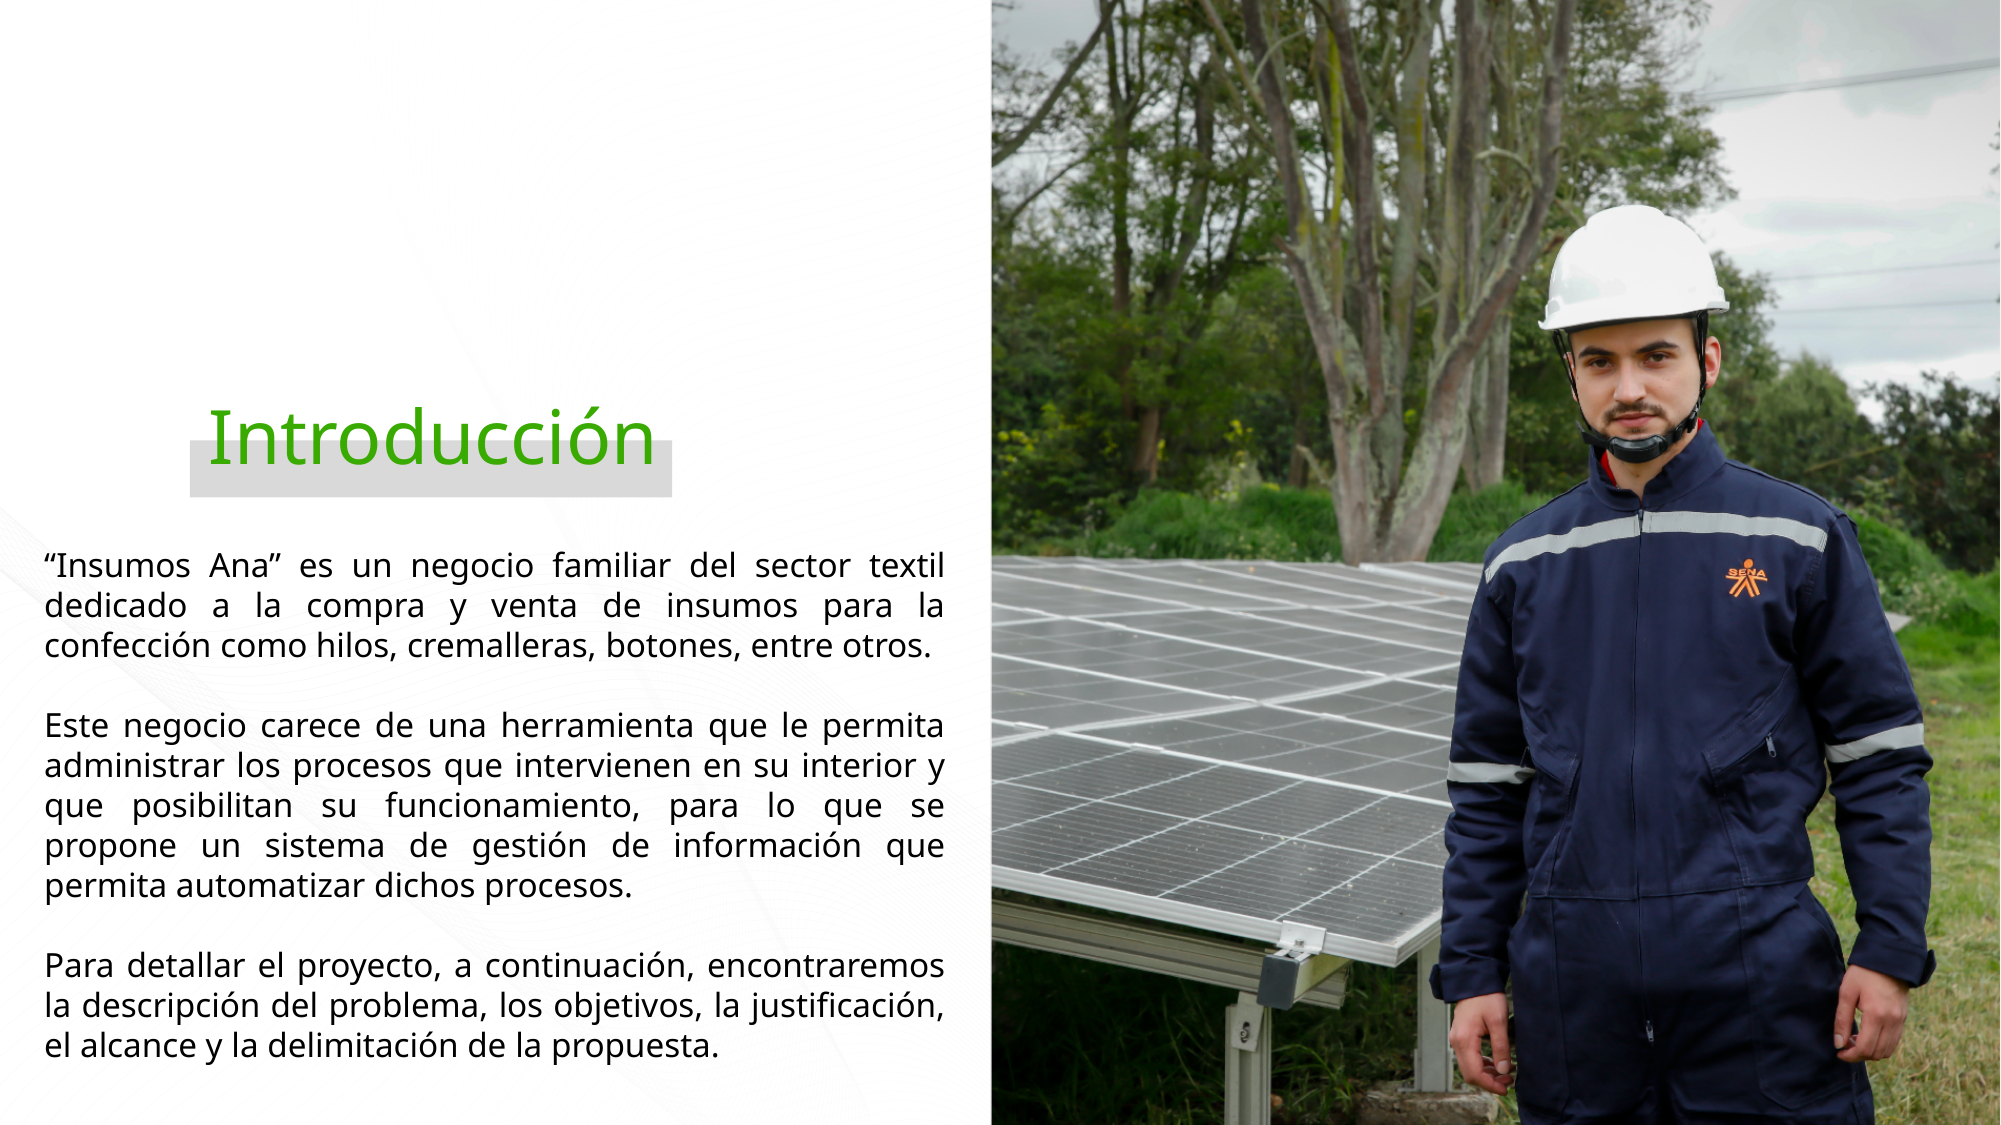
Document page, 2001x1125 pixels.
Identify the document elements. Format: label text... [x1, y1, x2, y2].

text_box Introducción [193, 392, 599, 504]
text_box “Insumos Ana” es un negocio familiar del sector textil dedicado a la compra y venta de insumos para la confección como hilos, cremalleras, botones, entre otros.​ ​ Este negocio carece de una herramienta que le permita administrar los procesos que intervienen en su interior y que posibilitan su funcionamiento, para lo que se propone un sistema de gestión de información que permita automatizar dichos procesos.​​ Para detallar el proyecto, a continuación, encontraremos la descripción del problema, los objetivos, la justificación, el alcance y la delimitación de la propuesta. [29, 537, 599, 1071]
text_box [189, 439, 193, 498]
picture [0, 0, 2001, 1125]
